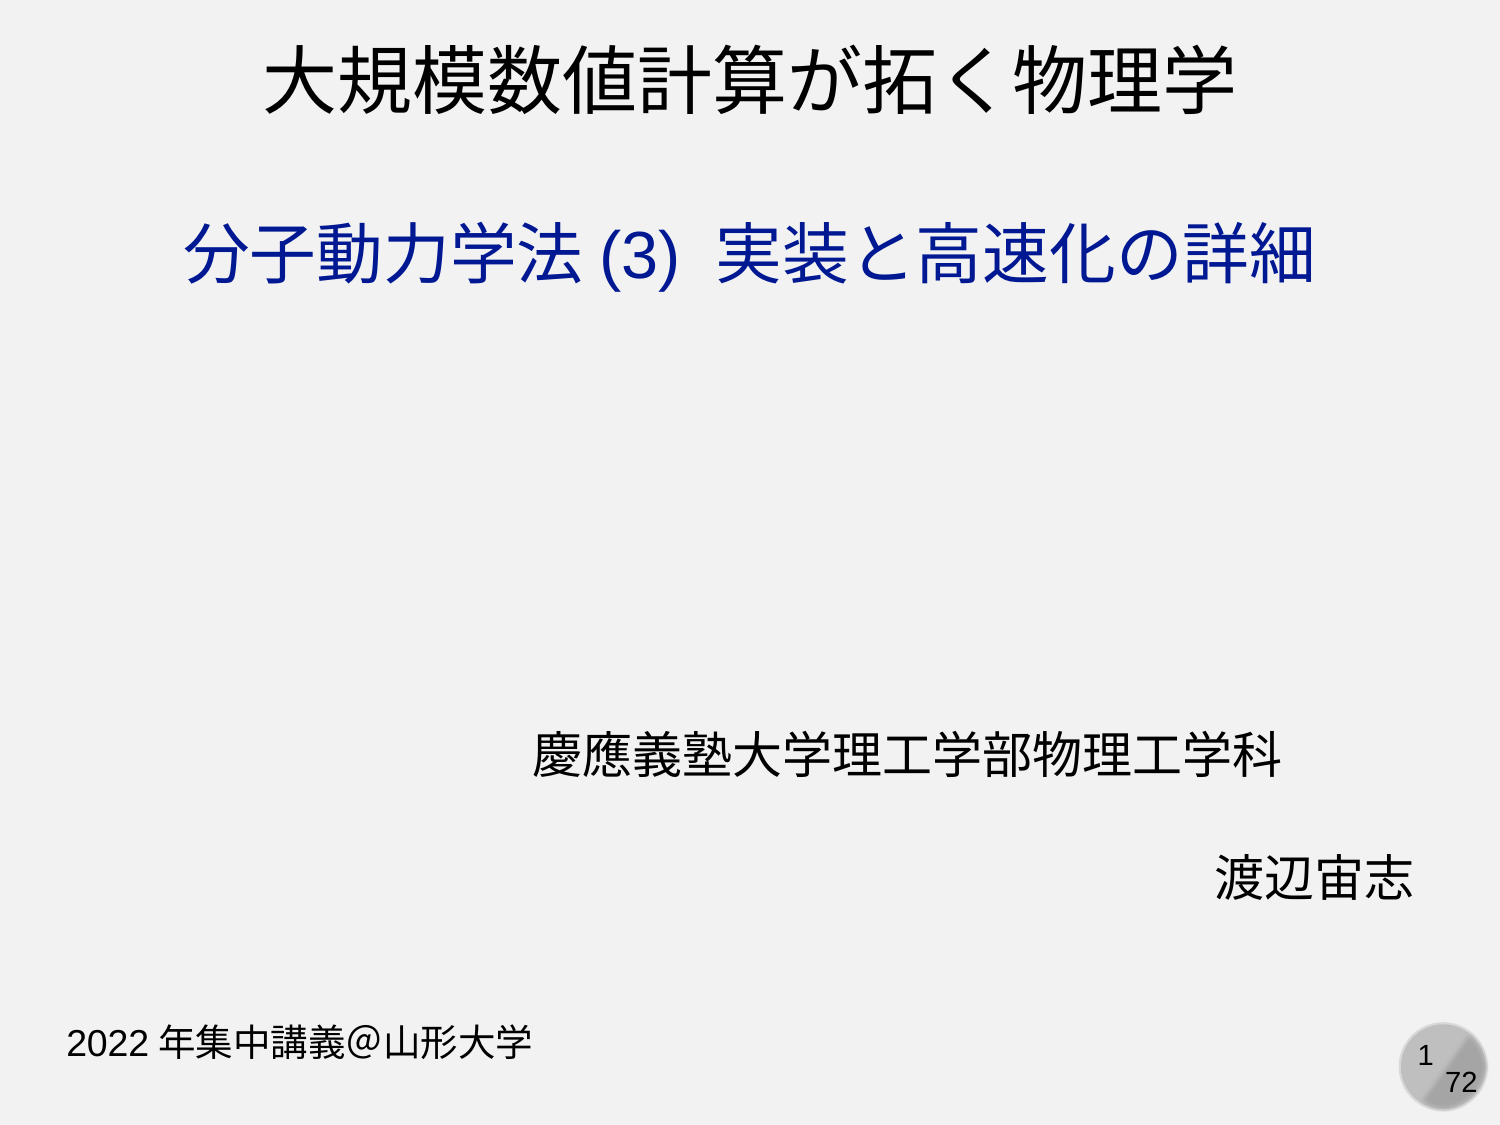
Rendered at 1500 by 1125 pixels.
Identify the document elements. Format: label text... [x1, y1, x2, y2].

text_box 分子動力学法(3) 実装と高速化の詳細 [0, 204, 1500, 300]
text_box 大規模数値計算が拓く物理学 [0, 26, 1500, 132]
text_box 2022年集中講義＠山形大学 [51, 1011, 548, 1072]
text_box 渡辺宙志 [1200, 839, 1430, 915]
text_box 慶應義塾大学理工学部物理工学科 [517, 715, 1298, 791]
